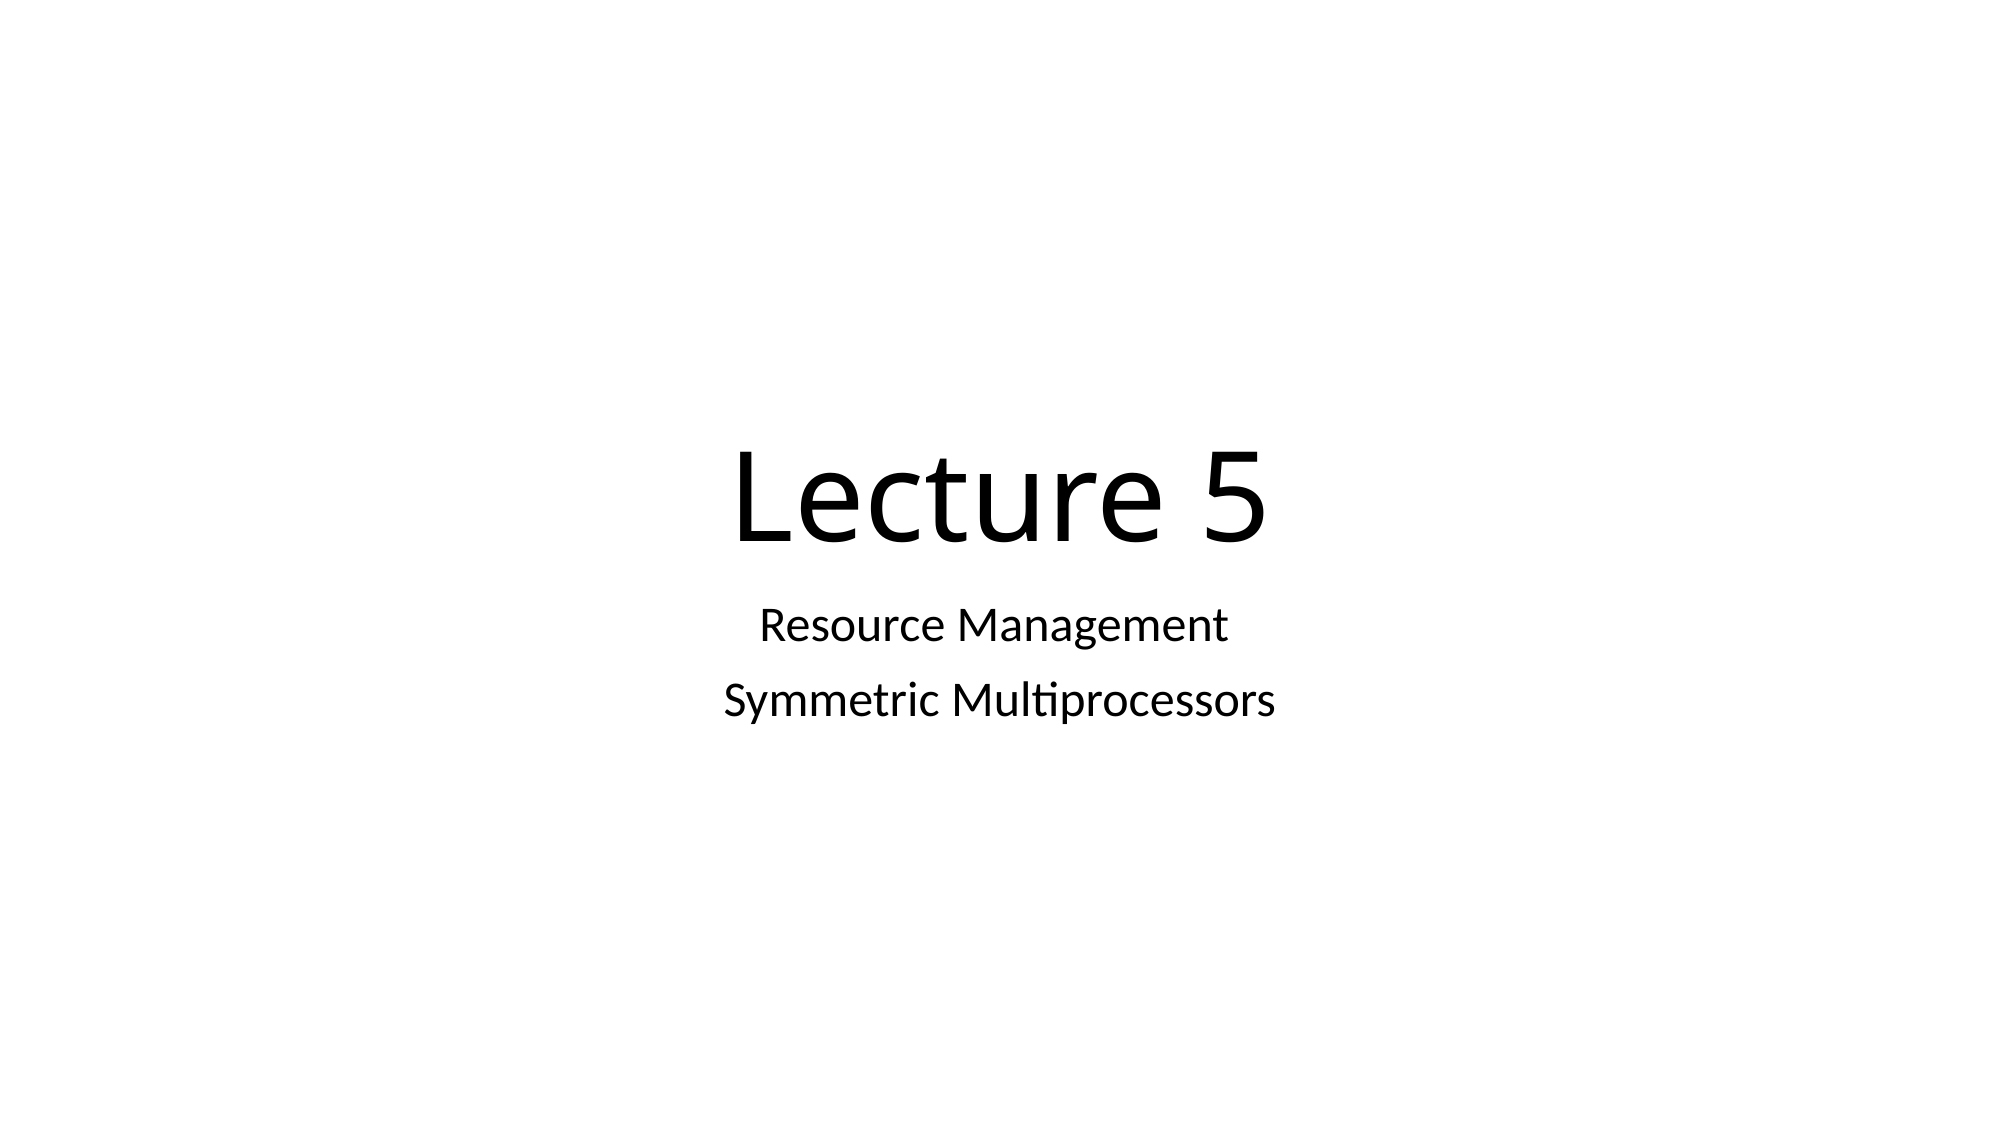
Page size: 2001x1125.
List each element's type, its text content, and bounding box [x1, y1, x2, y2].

subtitle Resource Management Symmetric Multiprocessors [249, 590, 1750, 863]
title Lecture 5 [249, 184, 1750, 576]
